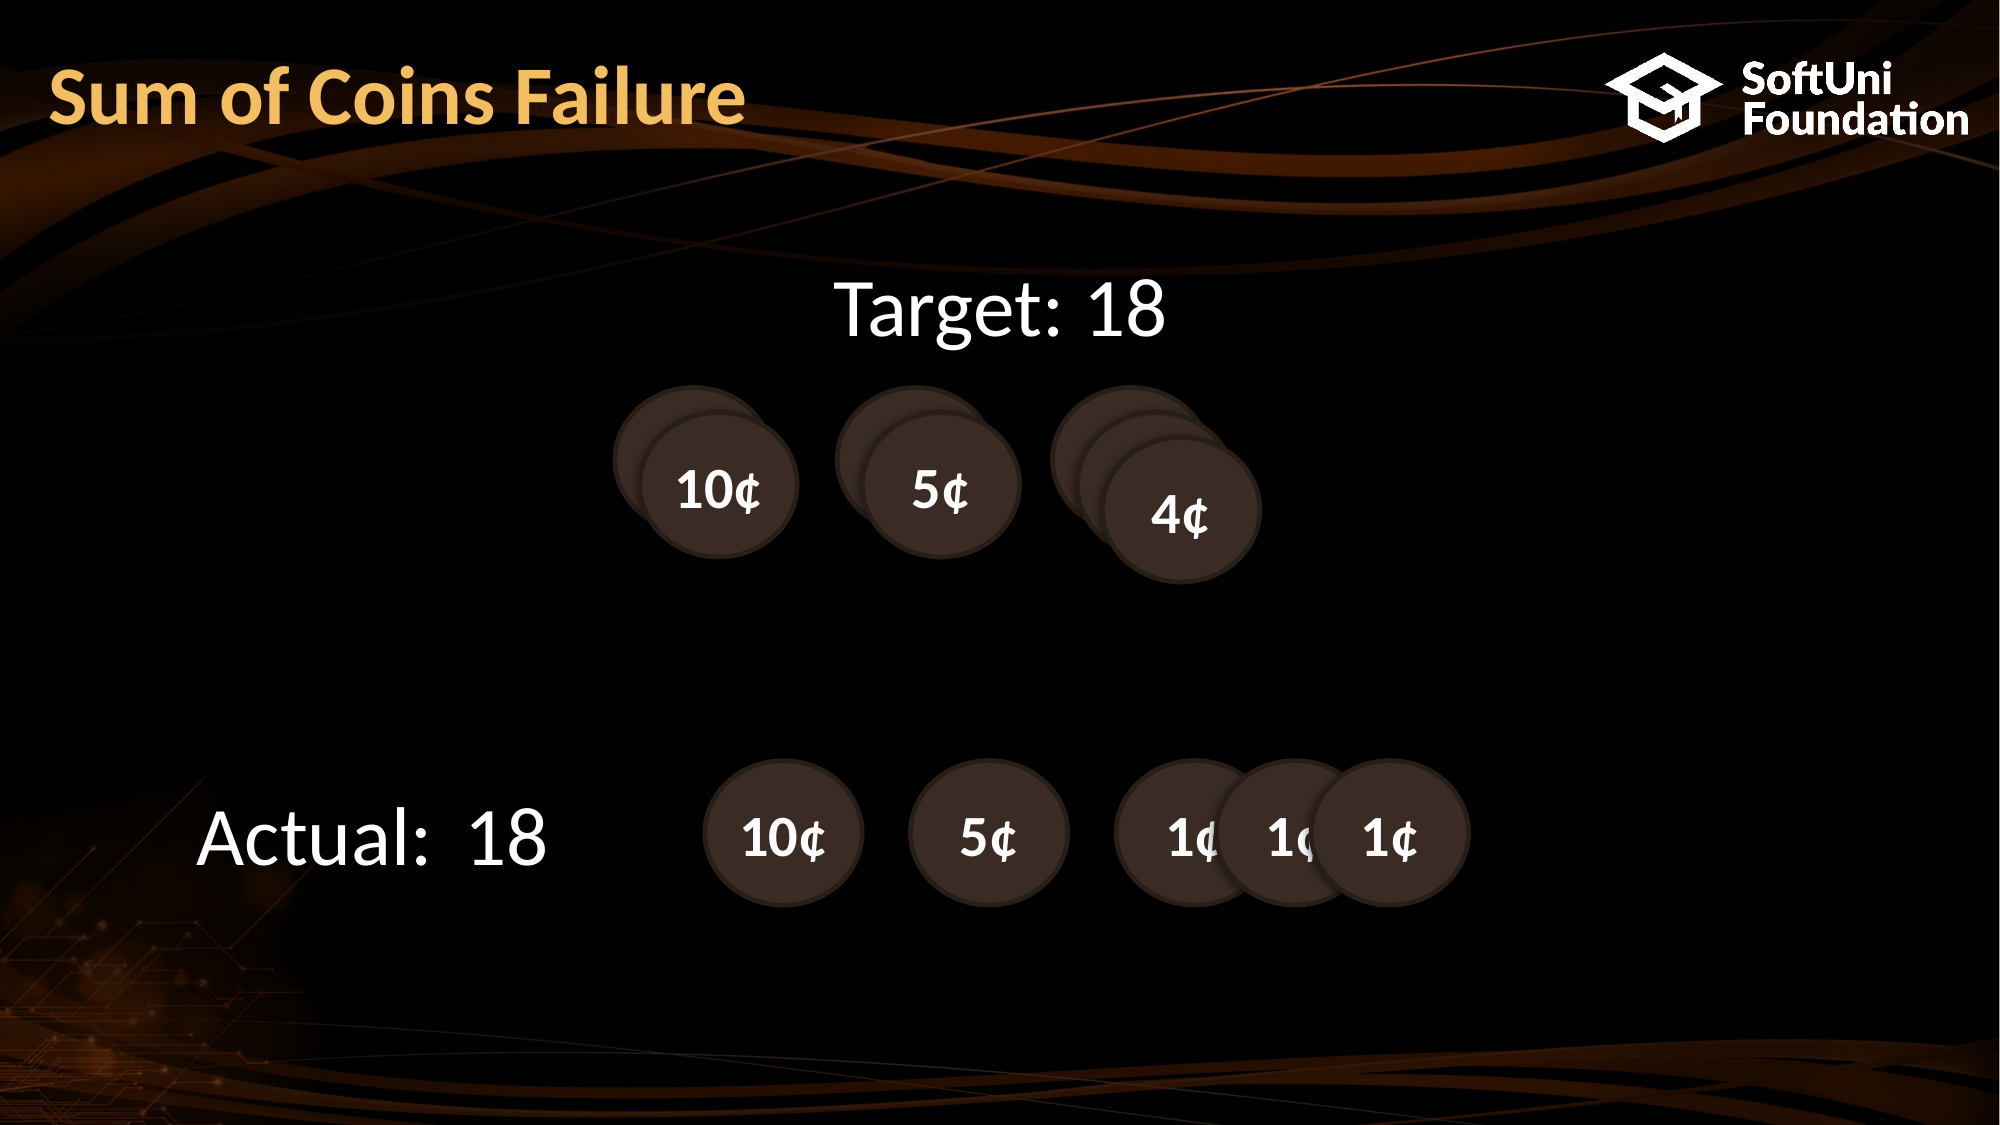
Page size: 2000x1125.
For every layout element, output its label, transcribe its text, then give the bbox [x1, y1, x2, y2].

text_box 4¢ [1102, 437, 1260, 582]
text_box 10¢ [639, 412, 798, 558]
text_box Sum of Coins Failure [30, 6, 1602, 189]
text_box Actual: [181, 774, 449, 890]
text_box 18 [450, 774, 565, 890]
picture [0, 0, 2000, 1125]
text_box 1¢ [1311, 760, 1469, 906]
text_box 5¢ [910, 760, 1068, 906]
text_box 1¢ [1116, 760, 1239, 906]
text_box 5¢ [862, 412, 1020, 558]
text_box Target: 18 [818, 245, 1184, 361]
text_box 10¢ [704, 760, 863, 906]
text_box 4¢ [1077, 412, 1218, 532]
text_box 10¢ [614, 387, 757, 507]
text_box 1¢ [1216, 760, 1337, 906]
text_box 5¢ [837, 387, 979, 507]
text_box 4¢ [1052, 387, 1194, 507]
